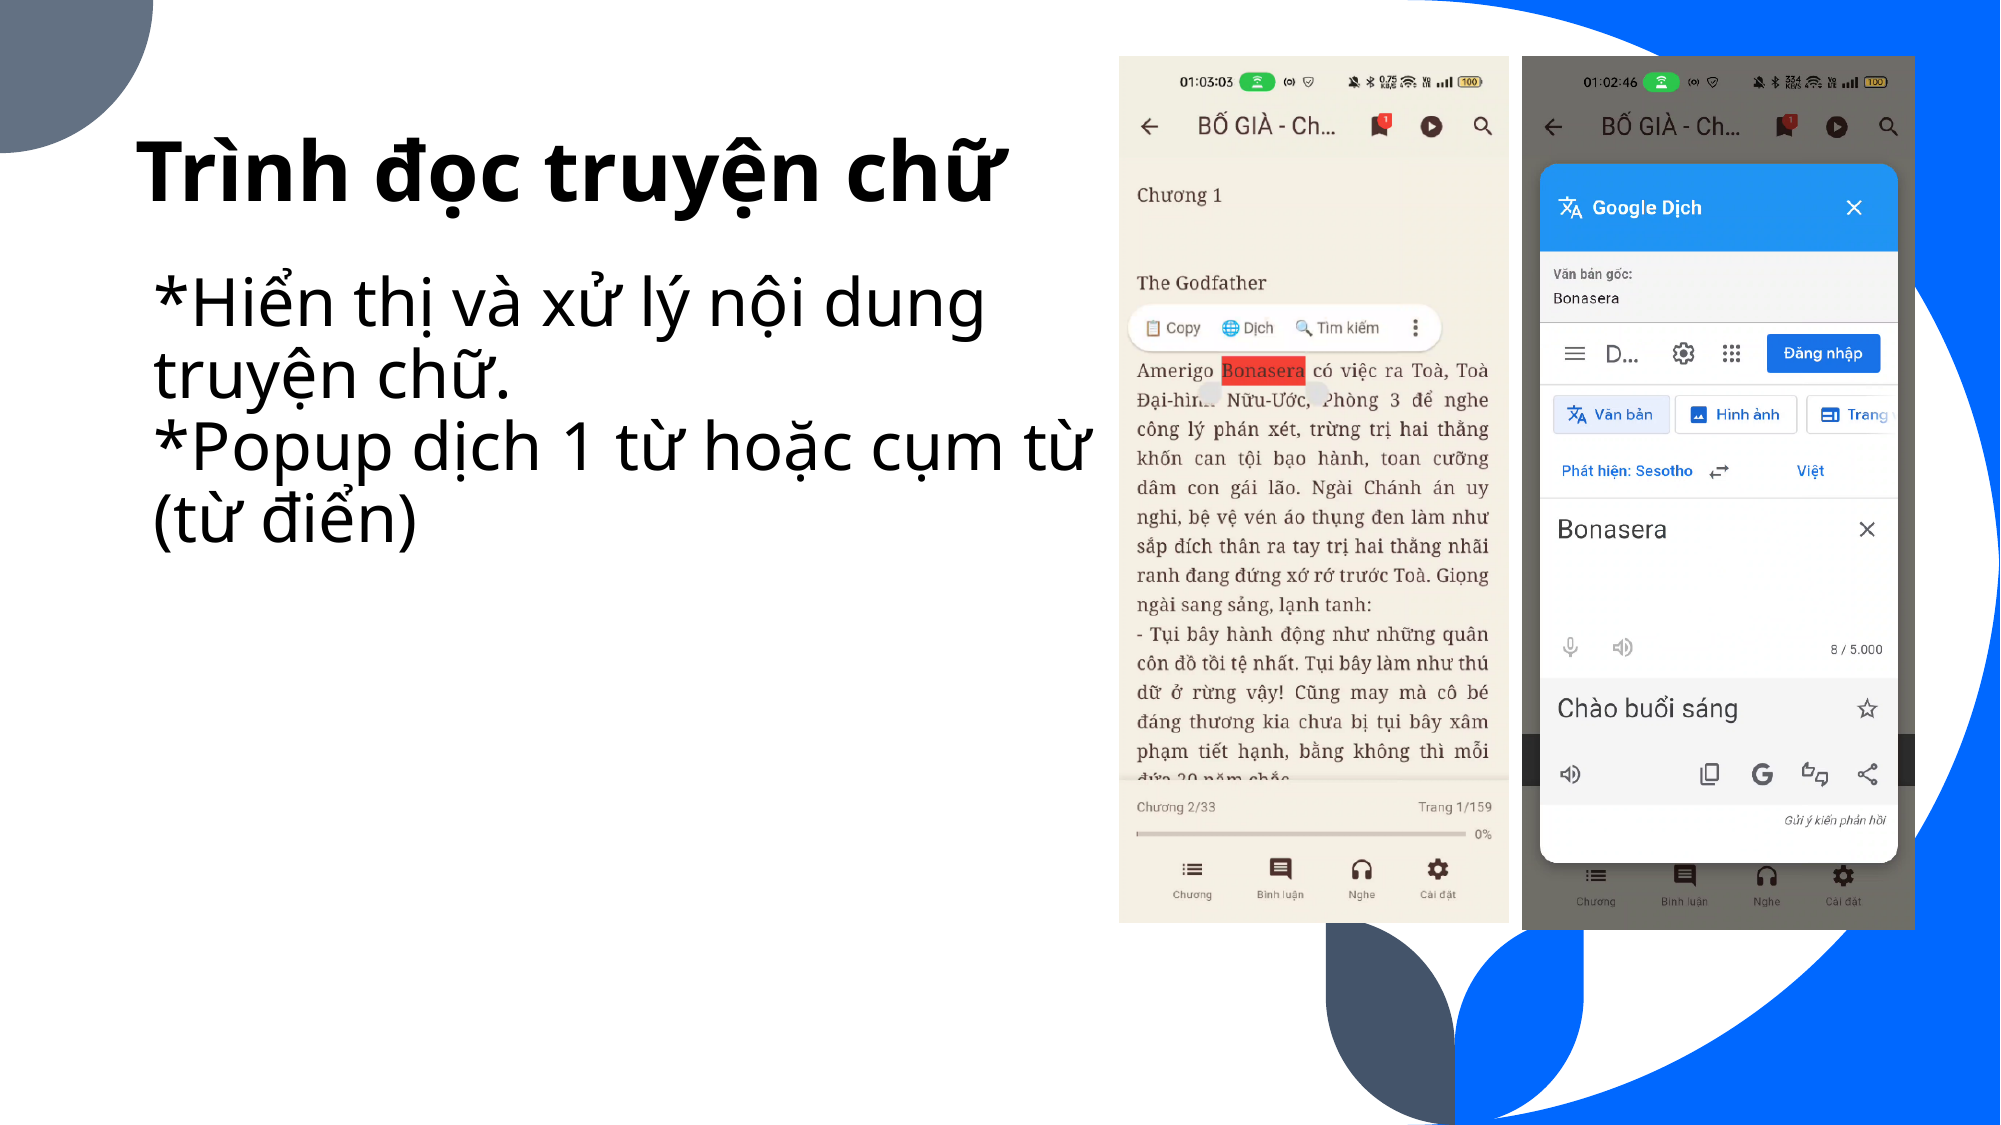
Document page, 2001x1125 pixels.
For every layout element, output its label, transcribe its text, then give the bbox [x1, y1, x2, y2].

picture [1119, 56, 1509, 924]
picture [1522, 56, 1916, 930]
subtitle *Hiển thị và xử lý nội dung truyện chữ. *Popup dịch 1 từ hoặc cụm từ (từ điển) [138, 261, 1120, 1085]
title Trình đọc truyện chữ [120, 27, 1299, 225]
